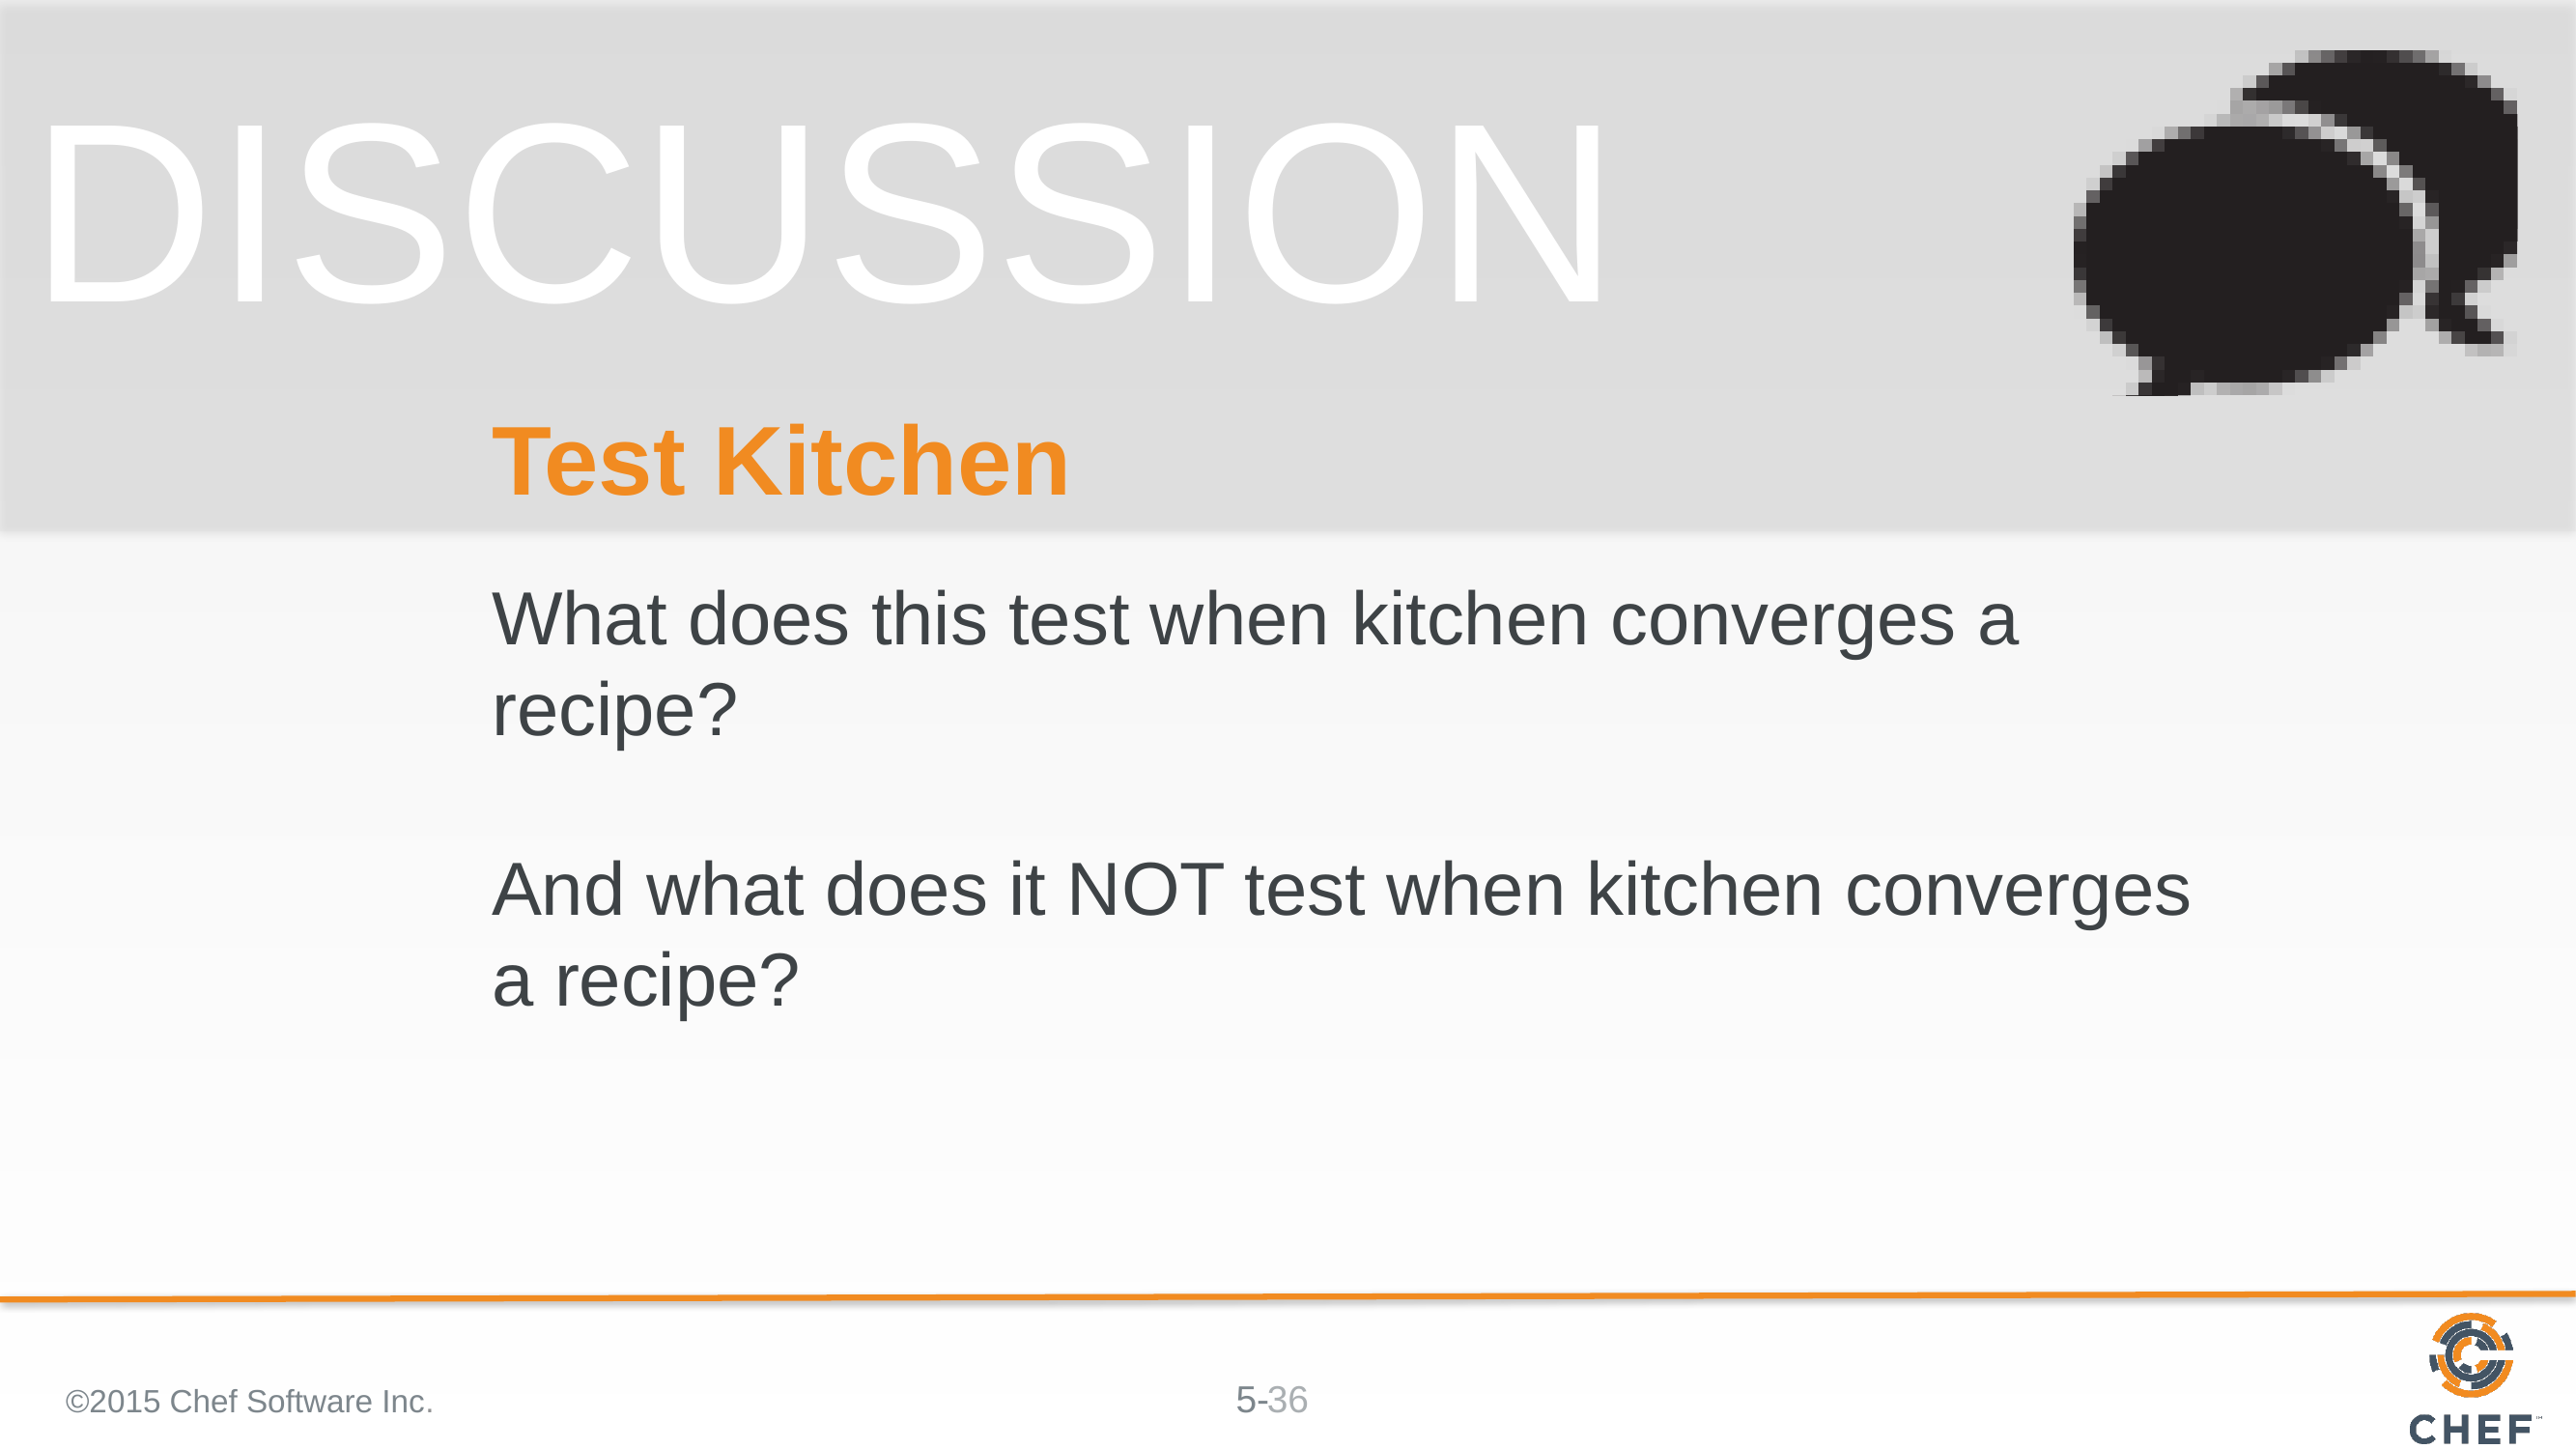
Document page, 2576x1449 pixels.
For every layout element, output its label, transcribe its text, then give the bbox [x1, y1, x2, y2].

slide_number 36 [998, 1359, 1578, 1437]
title Test Kitchen [477, 395, 2217, 531]
footer ©2015 Chef Software Inc. [51, 1359, 952, 1440]
subtitle What does this test when kitchen converges a recipe? And what does it NOT test when kitchen converges a recipe? [477, 554, 2217, 959]
picture [2399, 1297, 2550, 1449]
